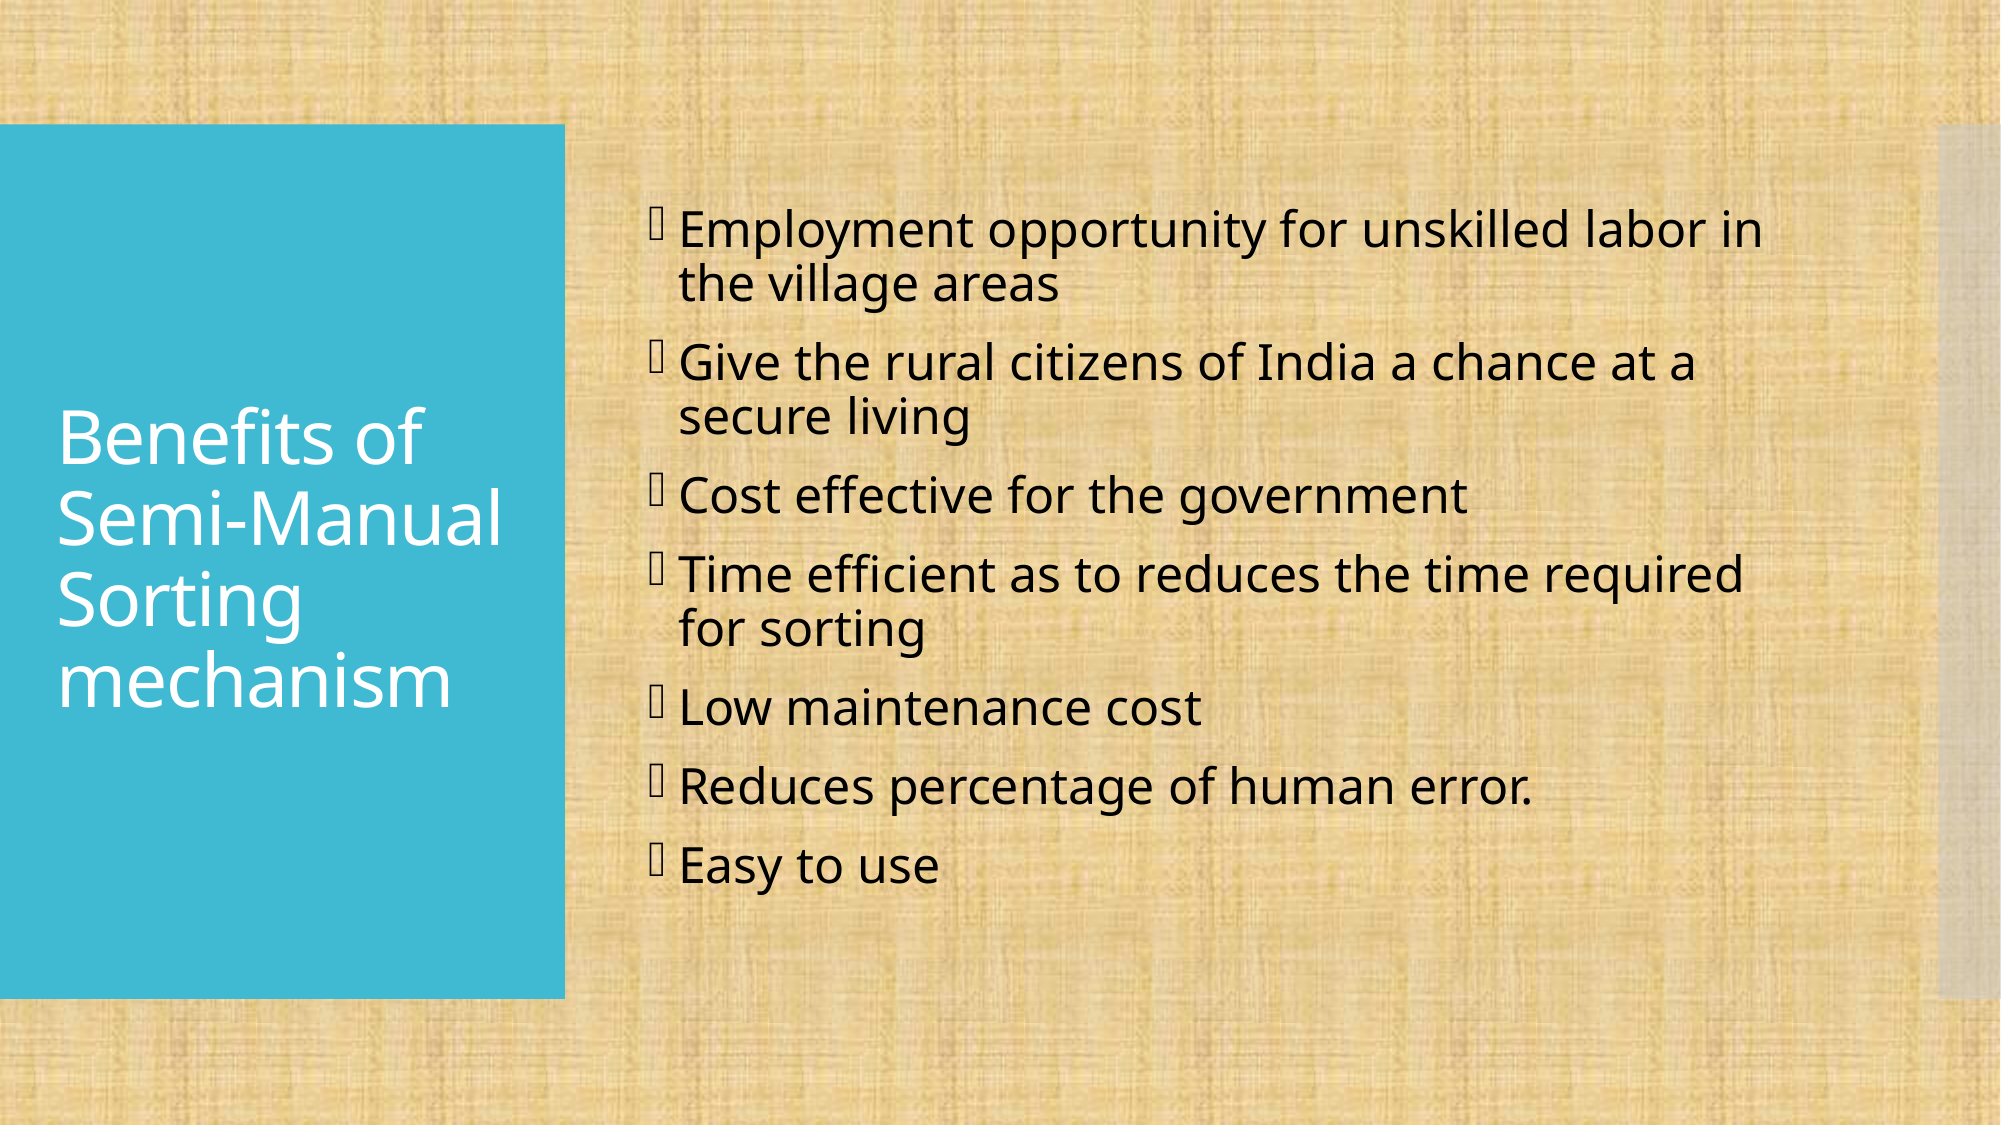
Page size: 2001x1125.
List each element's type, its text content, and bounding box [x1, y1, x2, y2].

picture [0, 0, 2001, 1125]
list Employment opportunity for unskilled labor in the village areas Give the rural citizens of India a chance at a secure living Cost effective for the government Time efficient as to reduces the time required for sorting Low maintenance cost Reduces percentage of human error. Easy to use [633, 129, 1834, 970]
title Benefits of Semi-Manual Sorting mechanism [41, 184, 525, 940]
